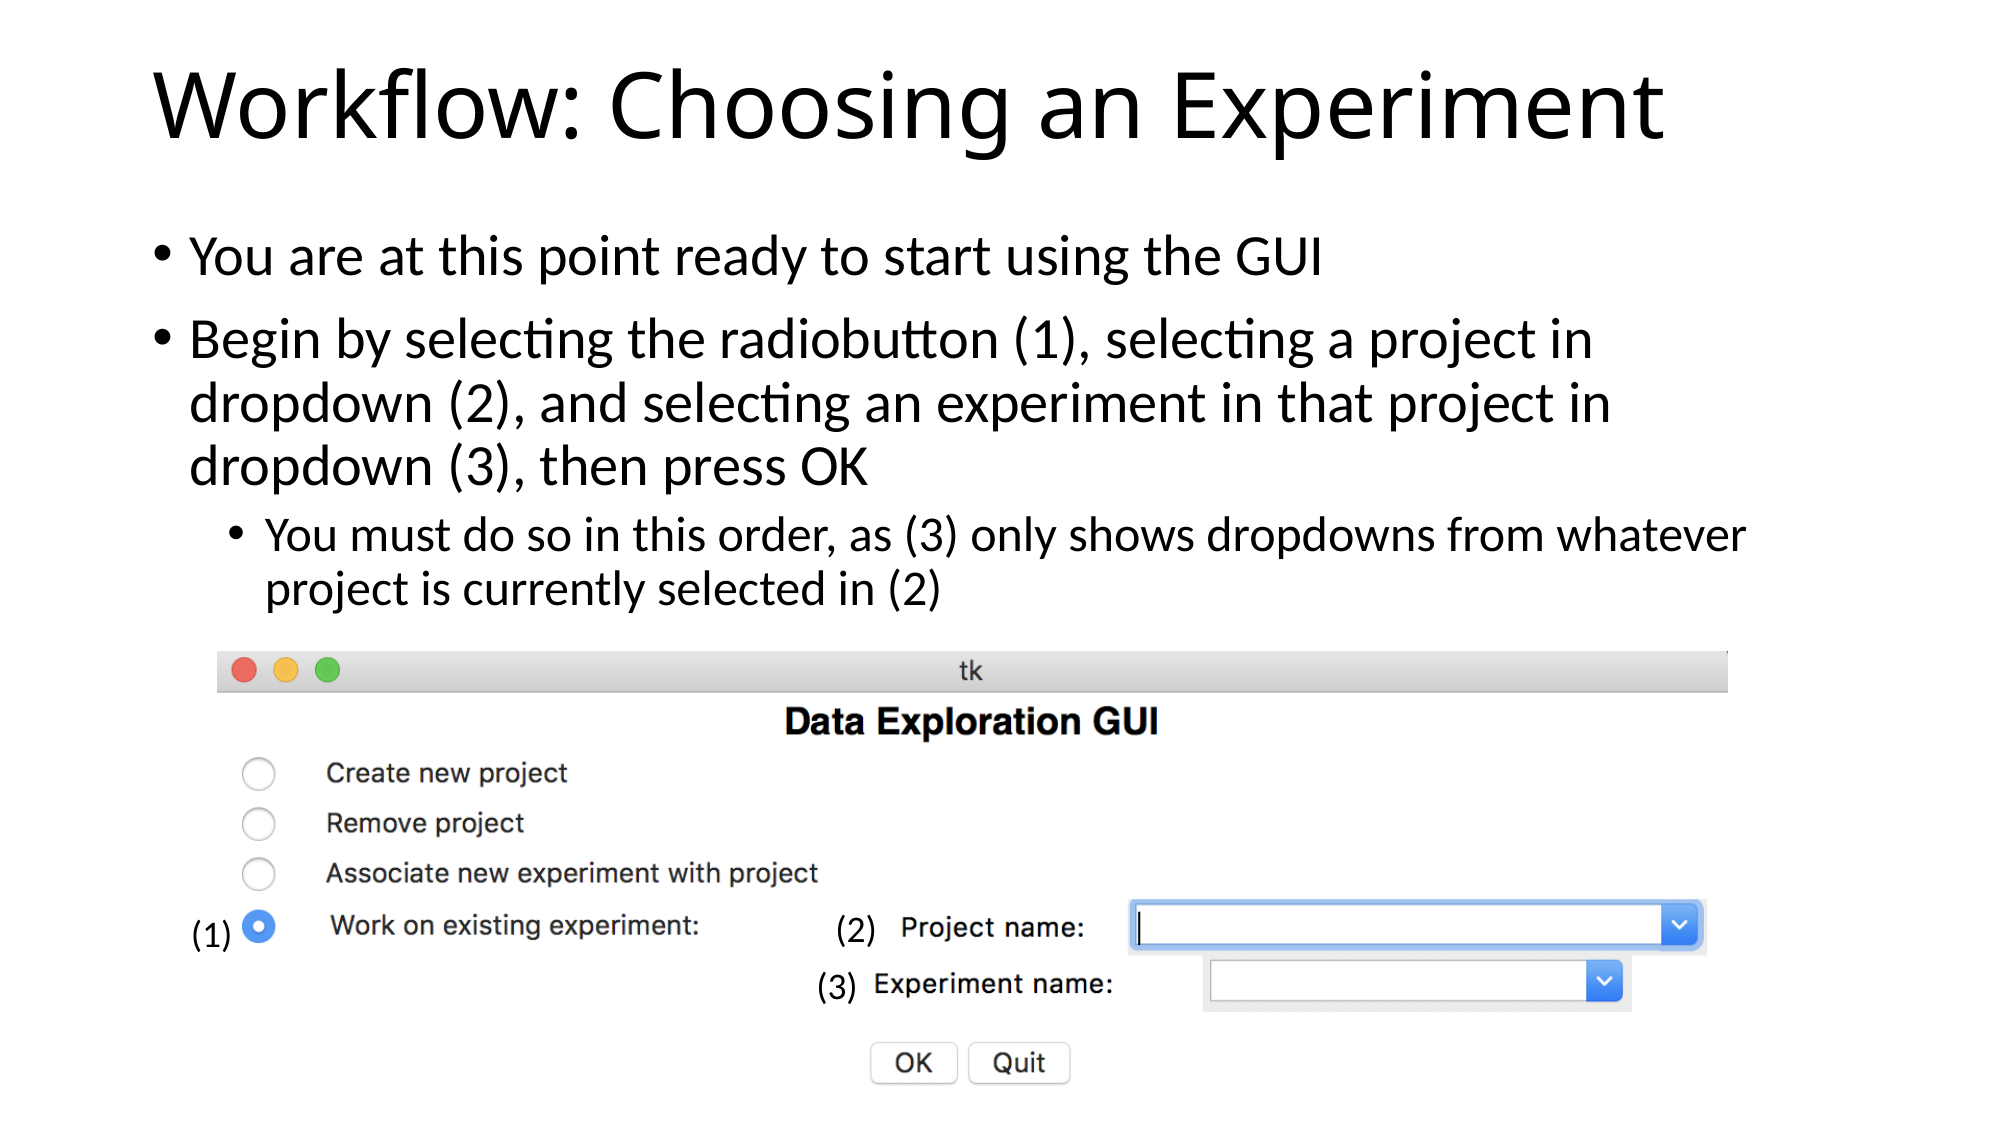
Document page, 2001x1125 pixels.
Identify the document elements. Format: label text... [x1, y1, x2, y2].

list You are at this point ready to start using the GUI Begin by selecting the radiobutton (1), selecting a project in dropdown (2), and selecting an experiment in that project in dropdown (3), then press OK You must do so in this order, as (3) only shows dropdowns from whatever project is currently selected in (2) [137, 217, 1863, 932]
text_box (1) [175, 902, 216, 963]
title Workflow: Choosing an Experiment [137, 0, 1863, 217]
picture [216, 651, 1728, 1112]
